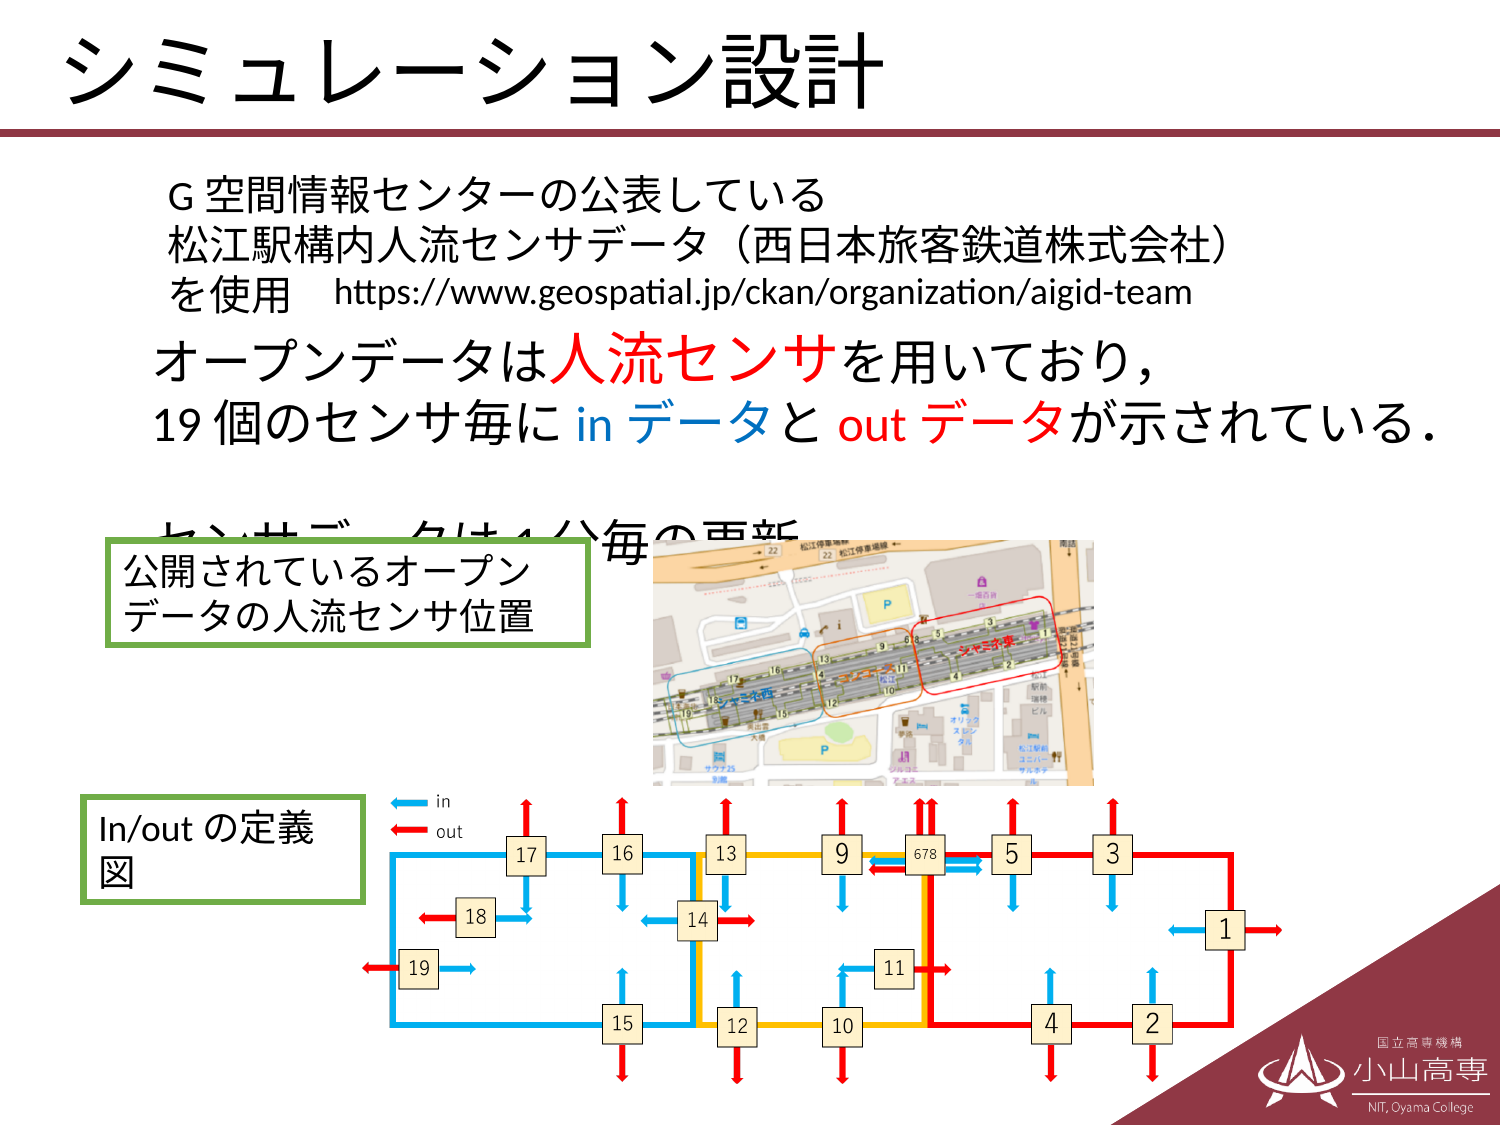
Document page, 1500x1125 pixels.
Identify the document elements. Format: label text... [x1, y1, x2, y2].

text_box 公開されているオープンデータの人流センサ位置 [107, 539, 589, 646]
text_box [153, 161, 1273, 329]
title シミュレーション設計 [42, 20, 1294, 130]
picture [0, 129, 1500, 137]
text_box In/outの定義図 [83, 796, 362, 903]
text_box オープンデータは人流センサを用いており， 19個のセンサ毎にinデータとoutデータが示されている． センサデータは1分毎の更新． [136, 314, 1450, 579]
picture [362, 540, 1500, 1125]
